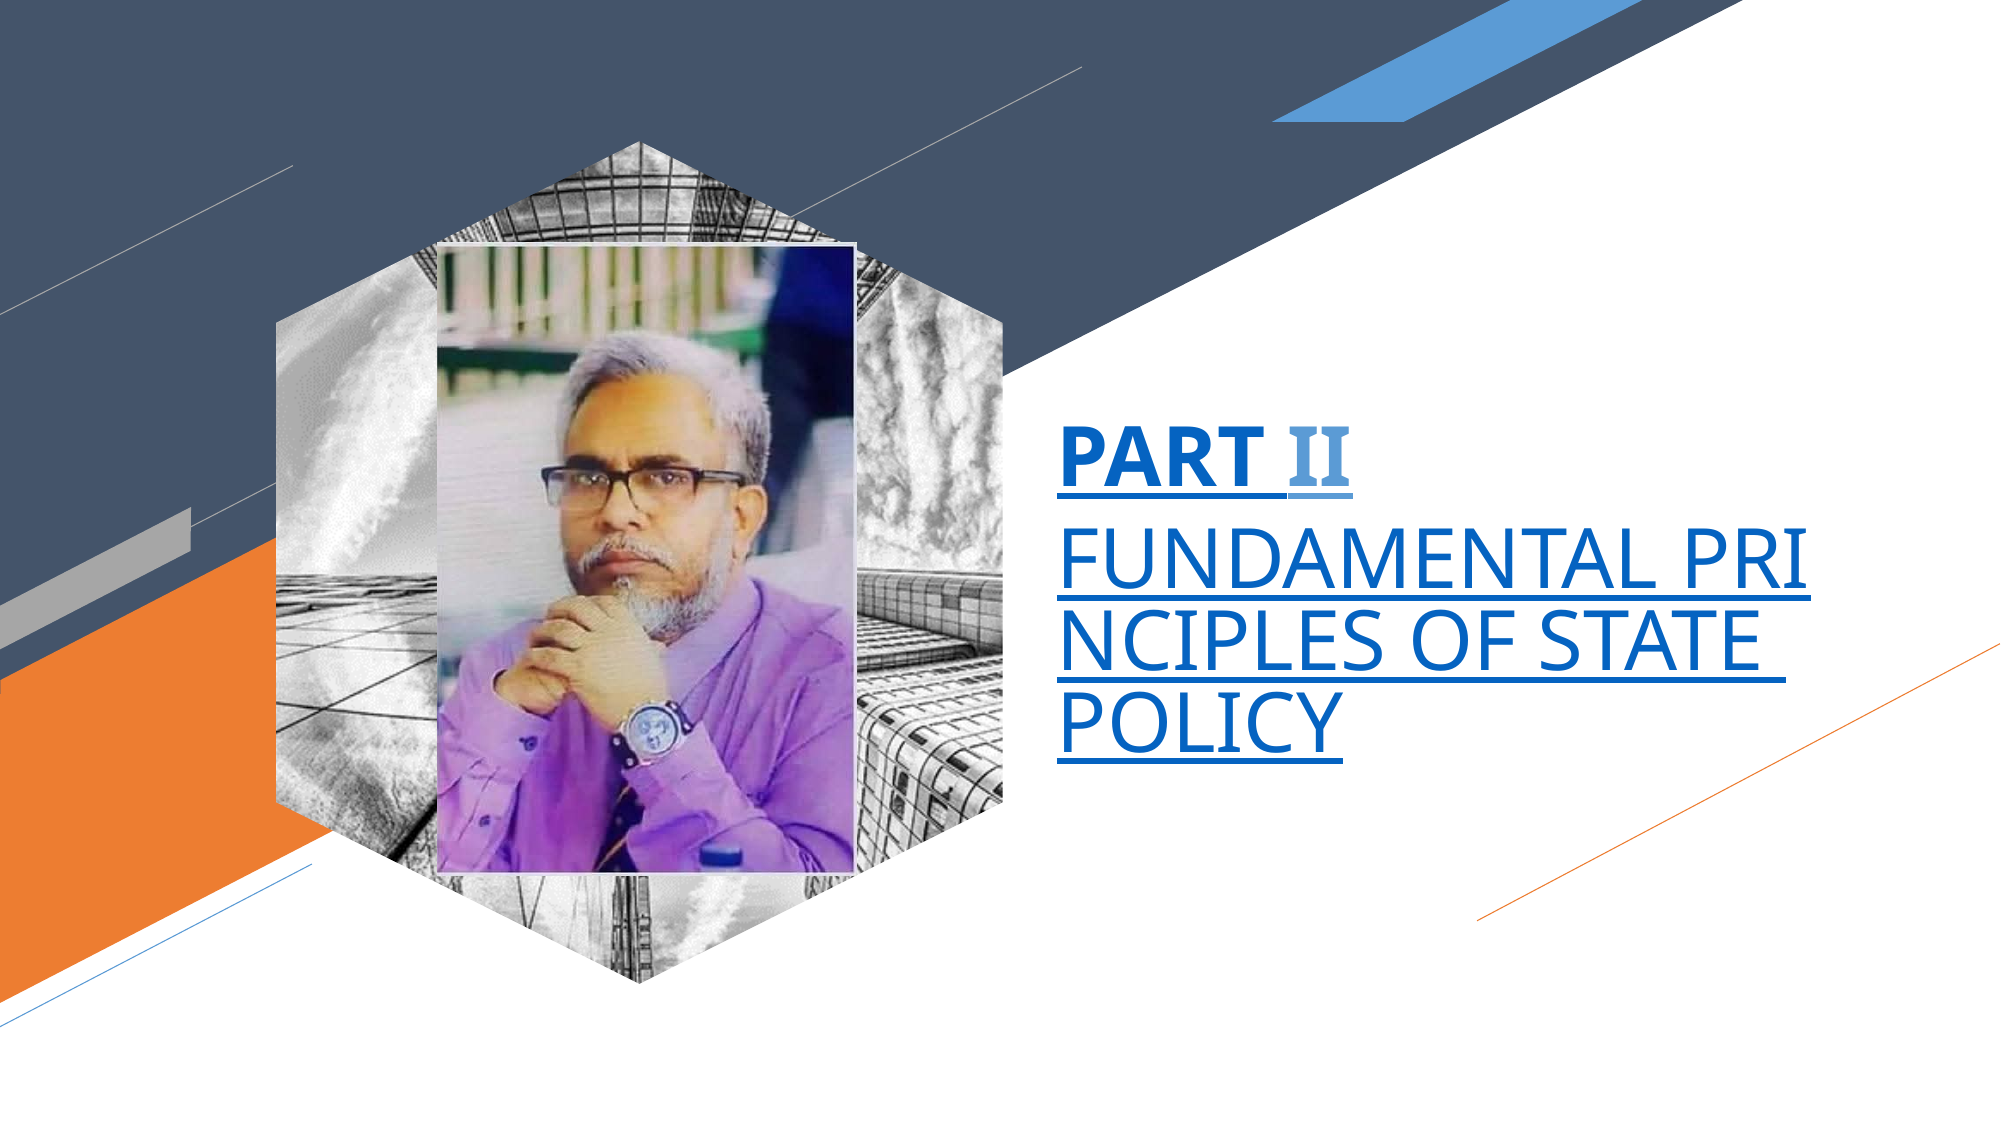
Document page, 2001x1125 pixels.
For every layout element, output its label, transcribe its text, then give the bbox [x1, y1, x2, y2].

picture [276, 141, 1003, 984]
title Part II FUNDAMENTAL PRINCIPLES OF STATE POLICY [1041, 364, 1848, 807]
